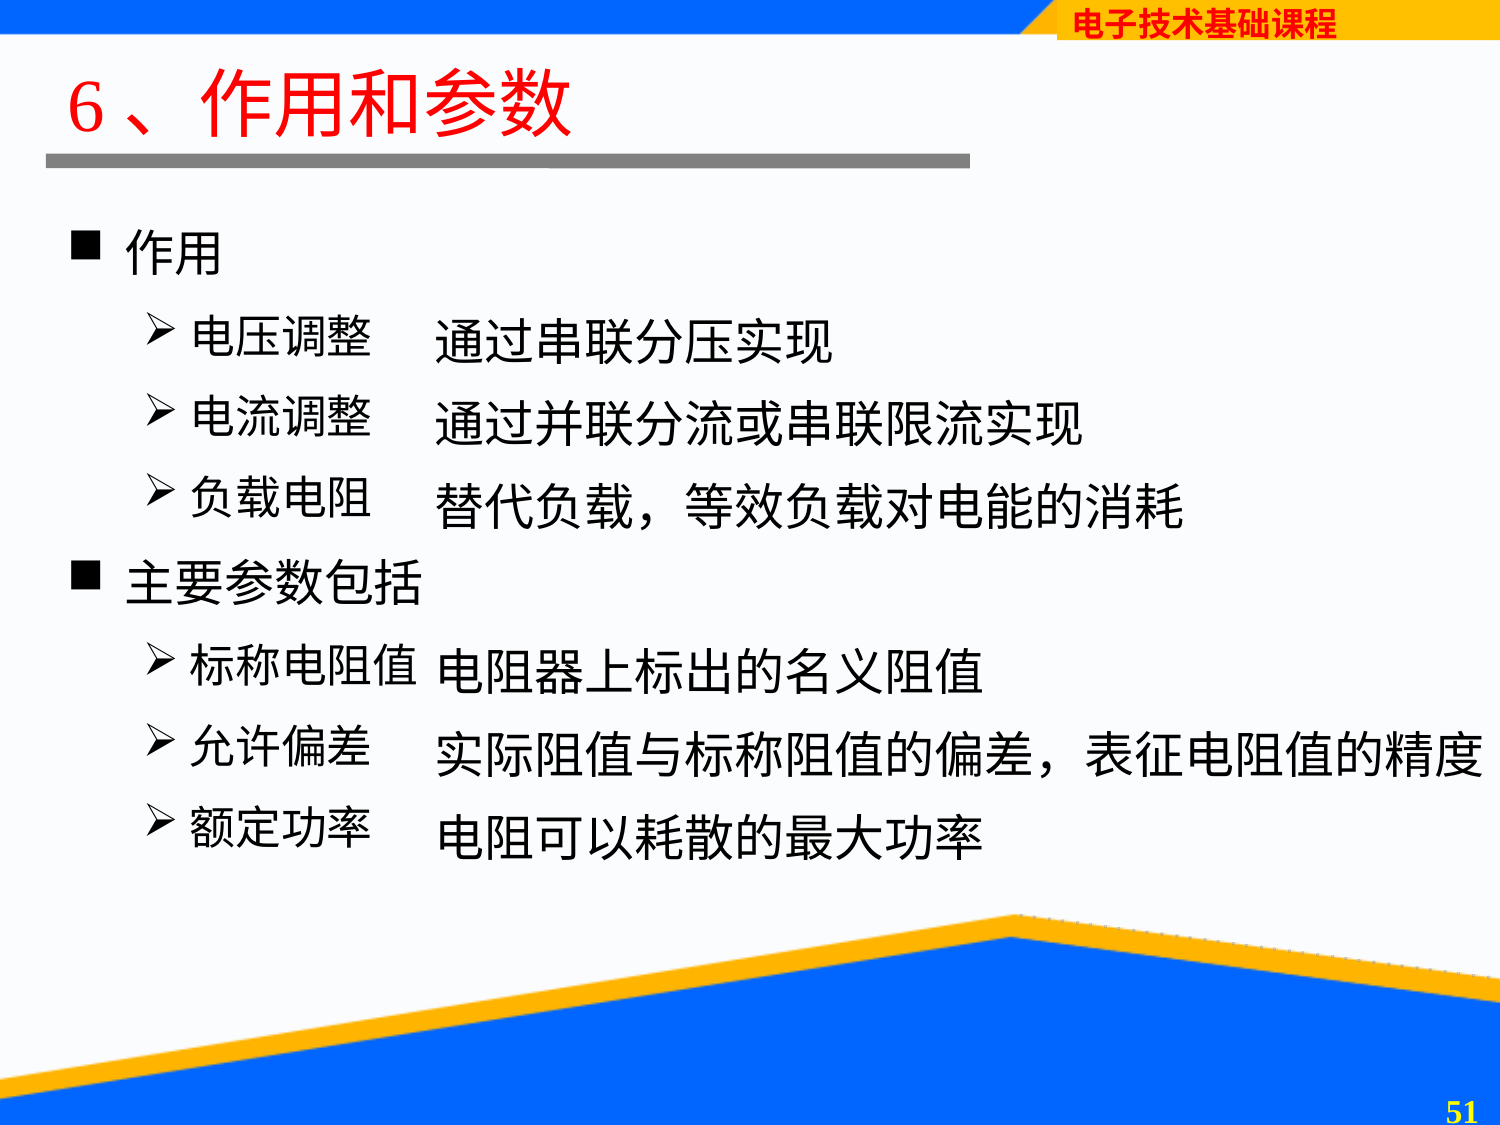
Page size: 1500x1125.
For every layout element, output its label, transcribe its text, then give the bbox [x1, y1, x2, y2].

text_box 电阻器上标出的名义阻值 [419, 633, 1097, 708]
text_box 6、作用和参数 [53, 42, 1069, 161]
slide_number 50 [1399, 1082, 1495, 1125]
text_box 电阻可以耗散的最大功率 [419, 798, 1117, 874]
text_box 作用 电压调整 电流调整 负载电阻 主要参数包括 标称电阻值 允许偏差 额定功率 [53, 196, 1329, 907]
text_box 通过并联分流或串联限流实现 [419, 385, 1100, 461]
picture [0, 0, 1500, 1125]
text_box 通过串联分压实现 [420, 302, 850, 378]
text_box 替代负载，等效负载对电能的消耗 [419, 467, 1200, 543]
text_box 实际阻值与标称阻值的偏差，表征电阻值的精度 [419, 716, 1500, 791]
